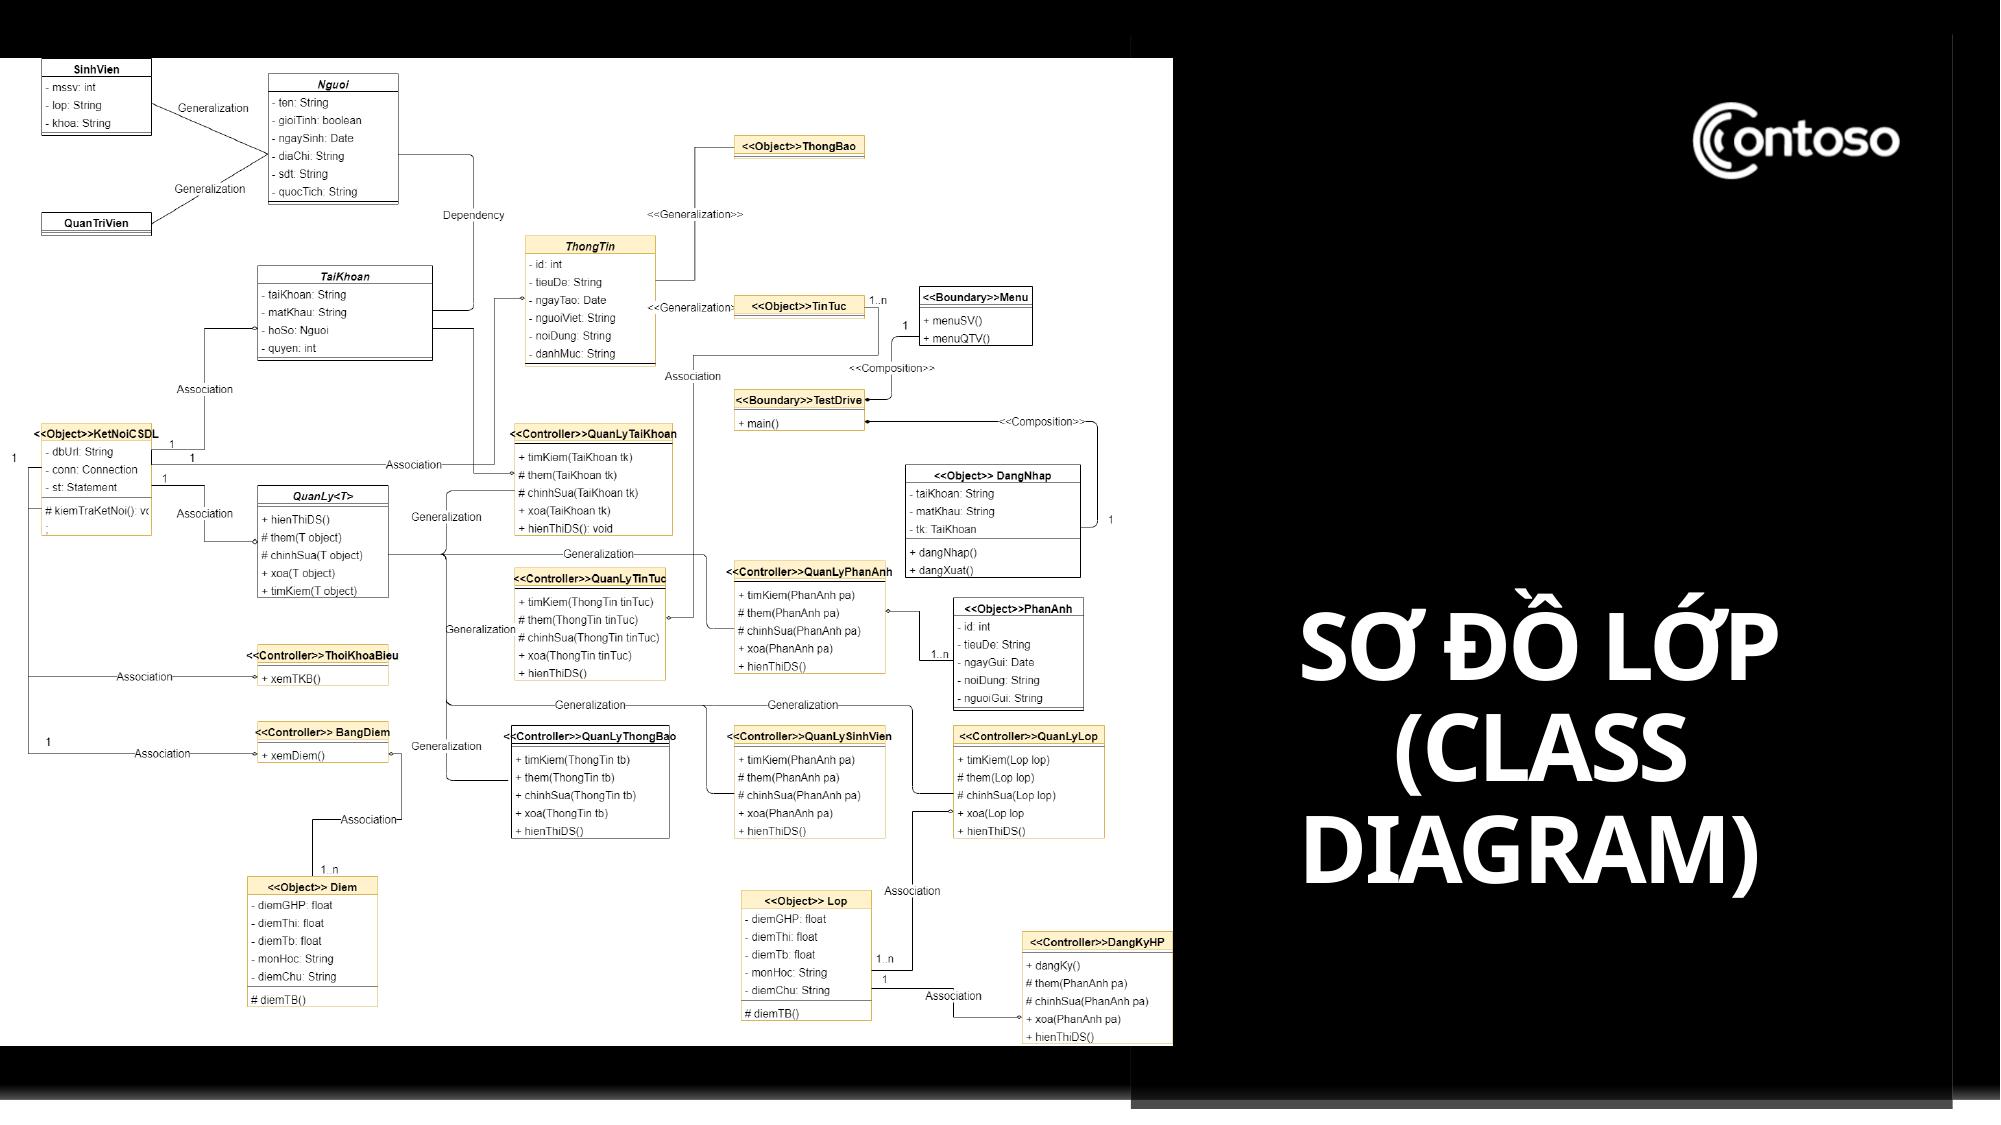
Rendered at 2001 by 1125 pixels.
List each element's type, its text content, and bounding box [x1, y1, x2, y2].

picture [0, 58, 1173, 1046]
picture [1685, 95, 1907, 181]
title Sơ đồ lớp (class Diagram) [1175, 639, 1907, 904]
